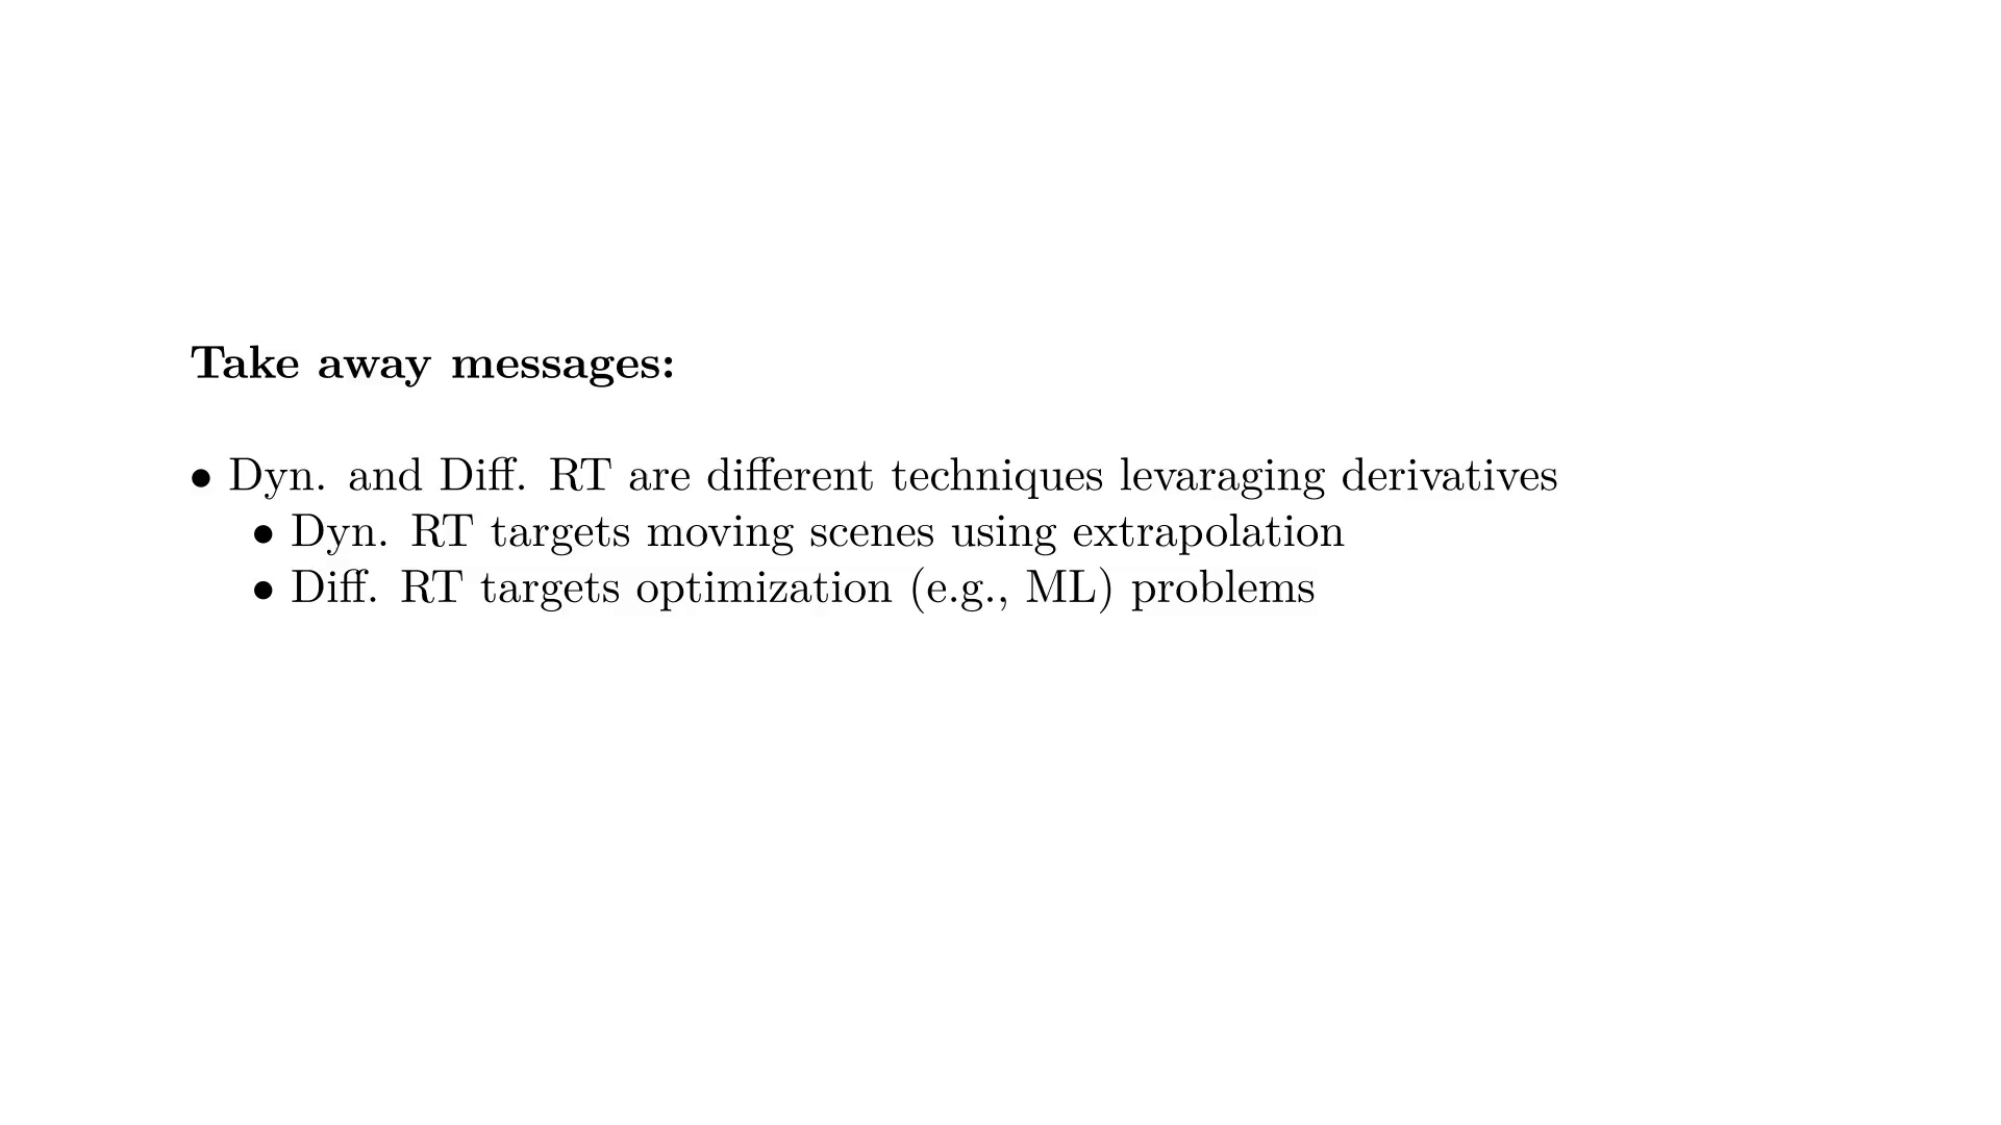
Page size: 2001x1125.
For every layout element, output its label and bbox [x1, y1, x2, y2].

text_box [0, 0, 2000, 1125]
